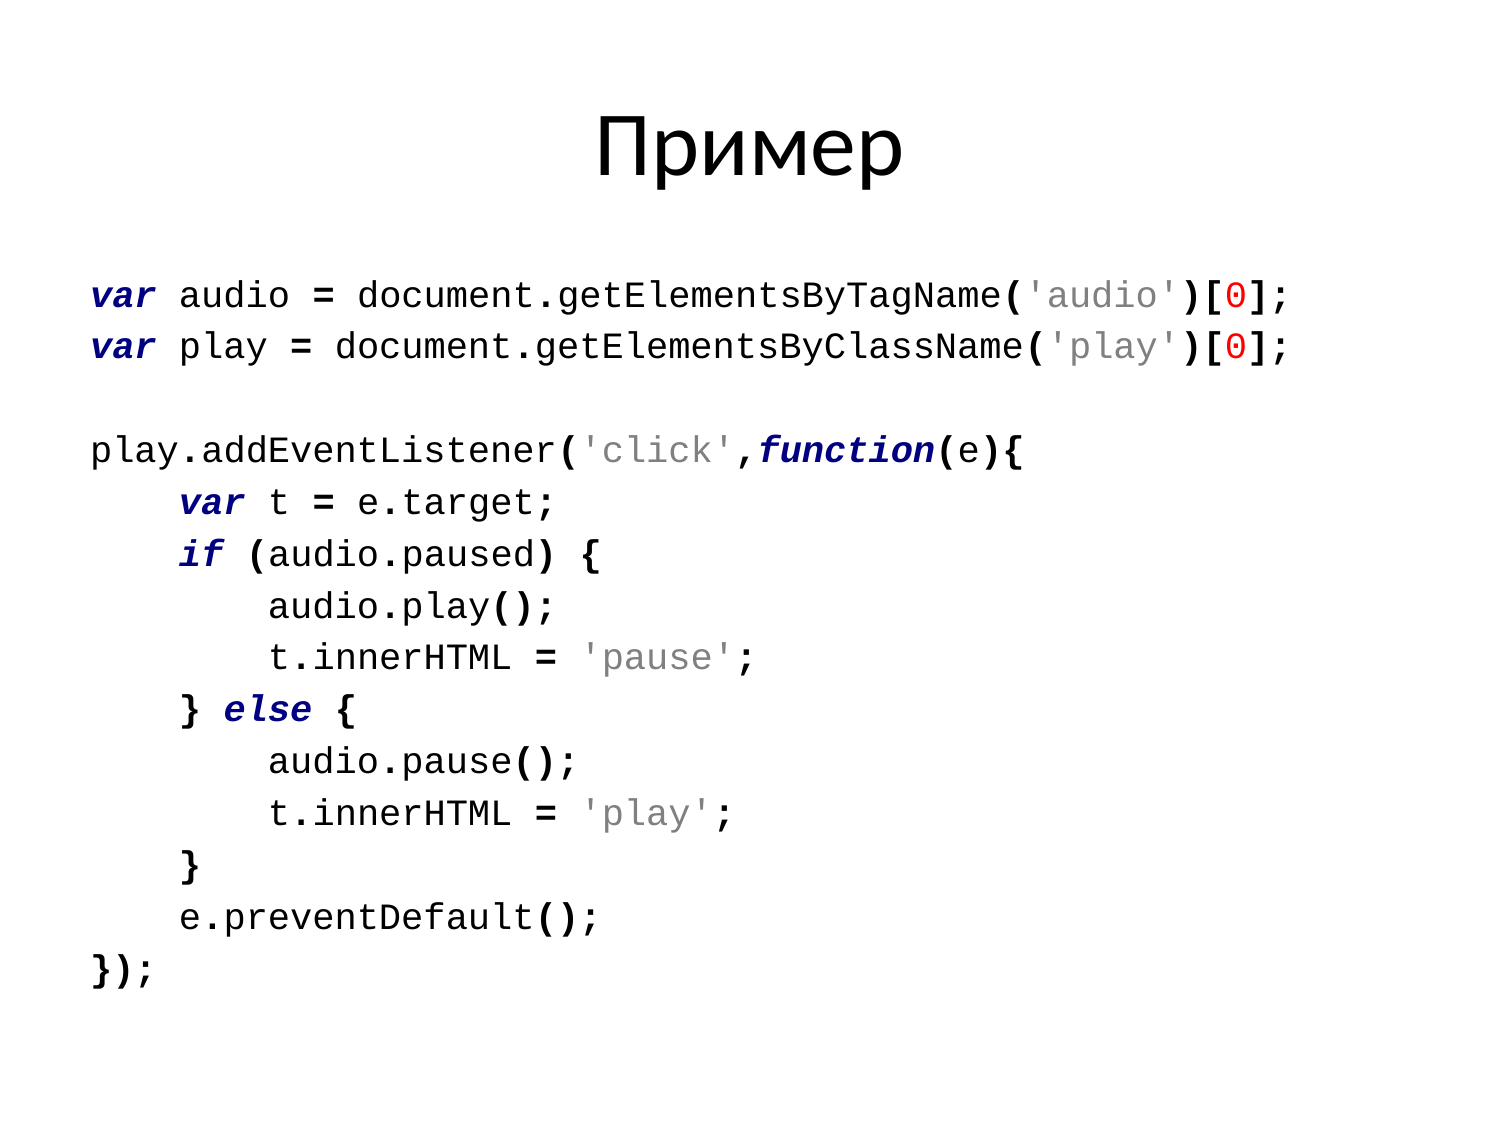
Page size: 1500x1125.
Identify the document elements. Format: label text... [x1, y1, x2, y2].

title Пример [75, 45, 1425, 233]
list var audio = document.getElementsByTagName('audio')[0]; var play = document.getElementsByClassName('play')[0]; play.addEventListener('click',function(e){ var t = e.target; if (audio.paused) { audio.play(); t.innerHTML = 'pause'; } else { audio.pause(); t.innerHTML = 'play'; } e.preventDefault(); }); [75, 262, 1425, 1005]
